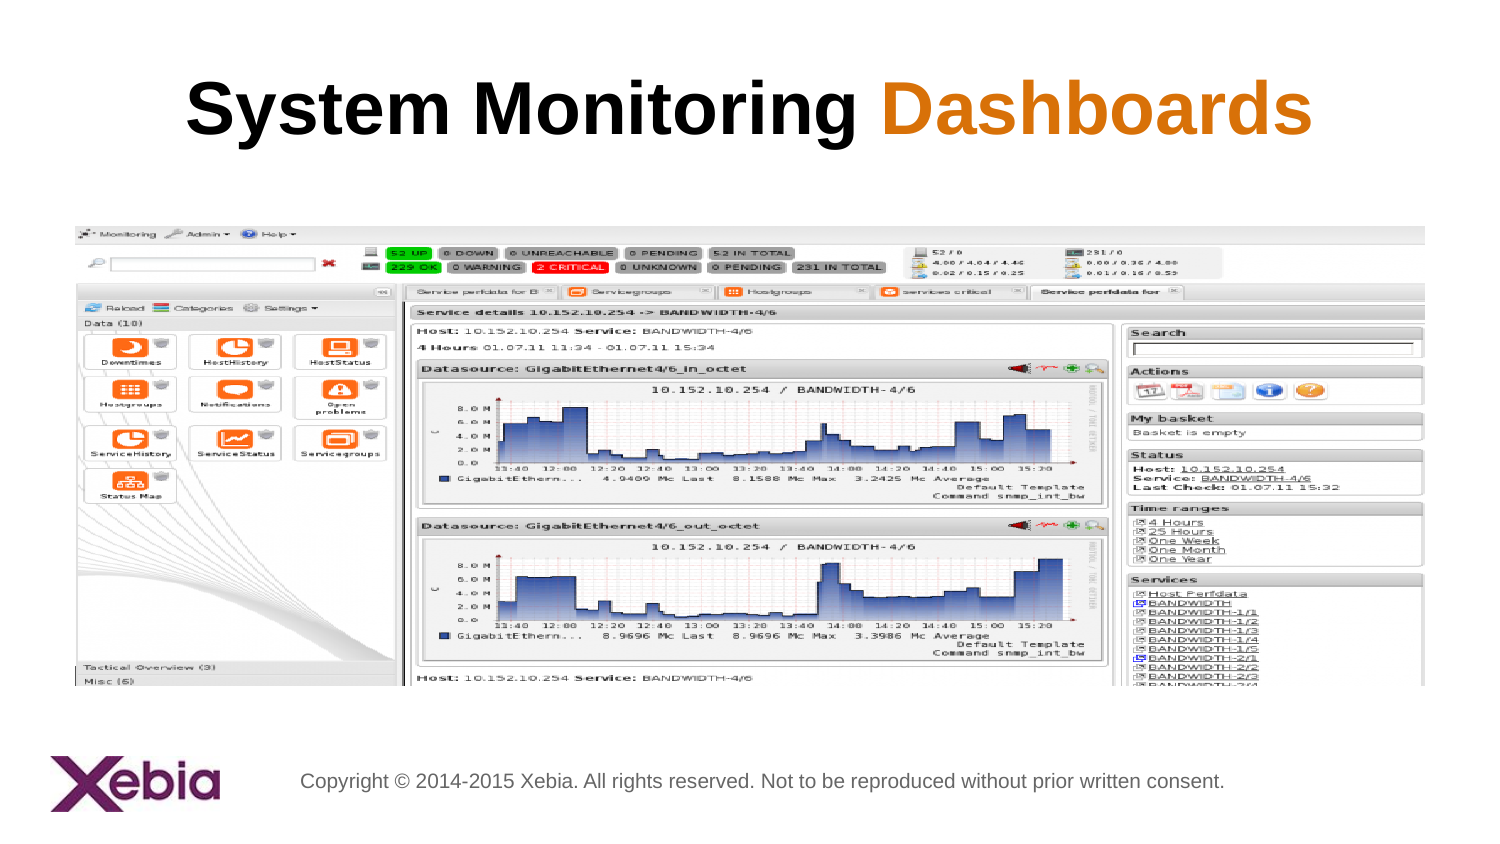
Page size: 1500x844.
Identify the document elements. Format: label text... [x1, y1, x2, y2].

title System Monitoring Dashboards [75, 33, 1425, 175]
picture [74, 226, 1426, 686]
picture [50, 756, 220, 813]
text_box Copyright © 2014-2015 Xebia. All rights reserved. Not to be reproduced without prior written consent. [285, 752, 1401, 808]
